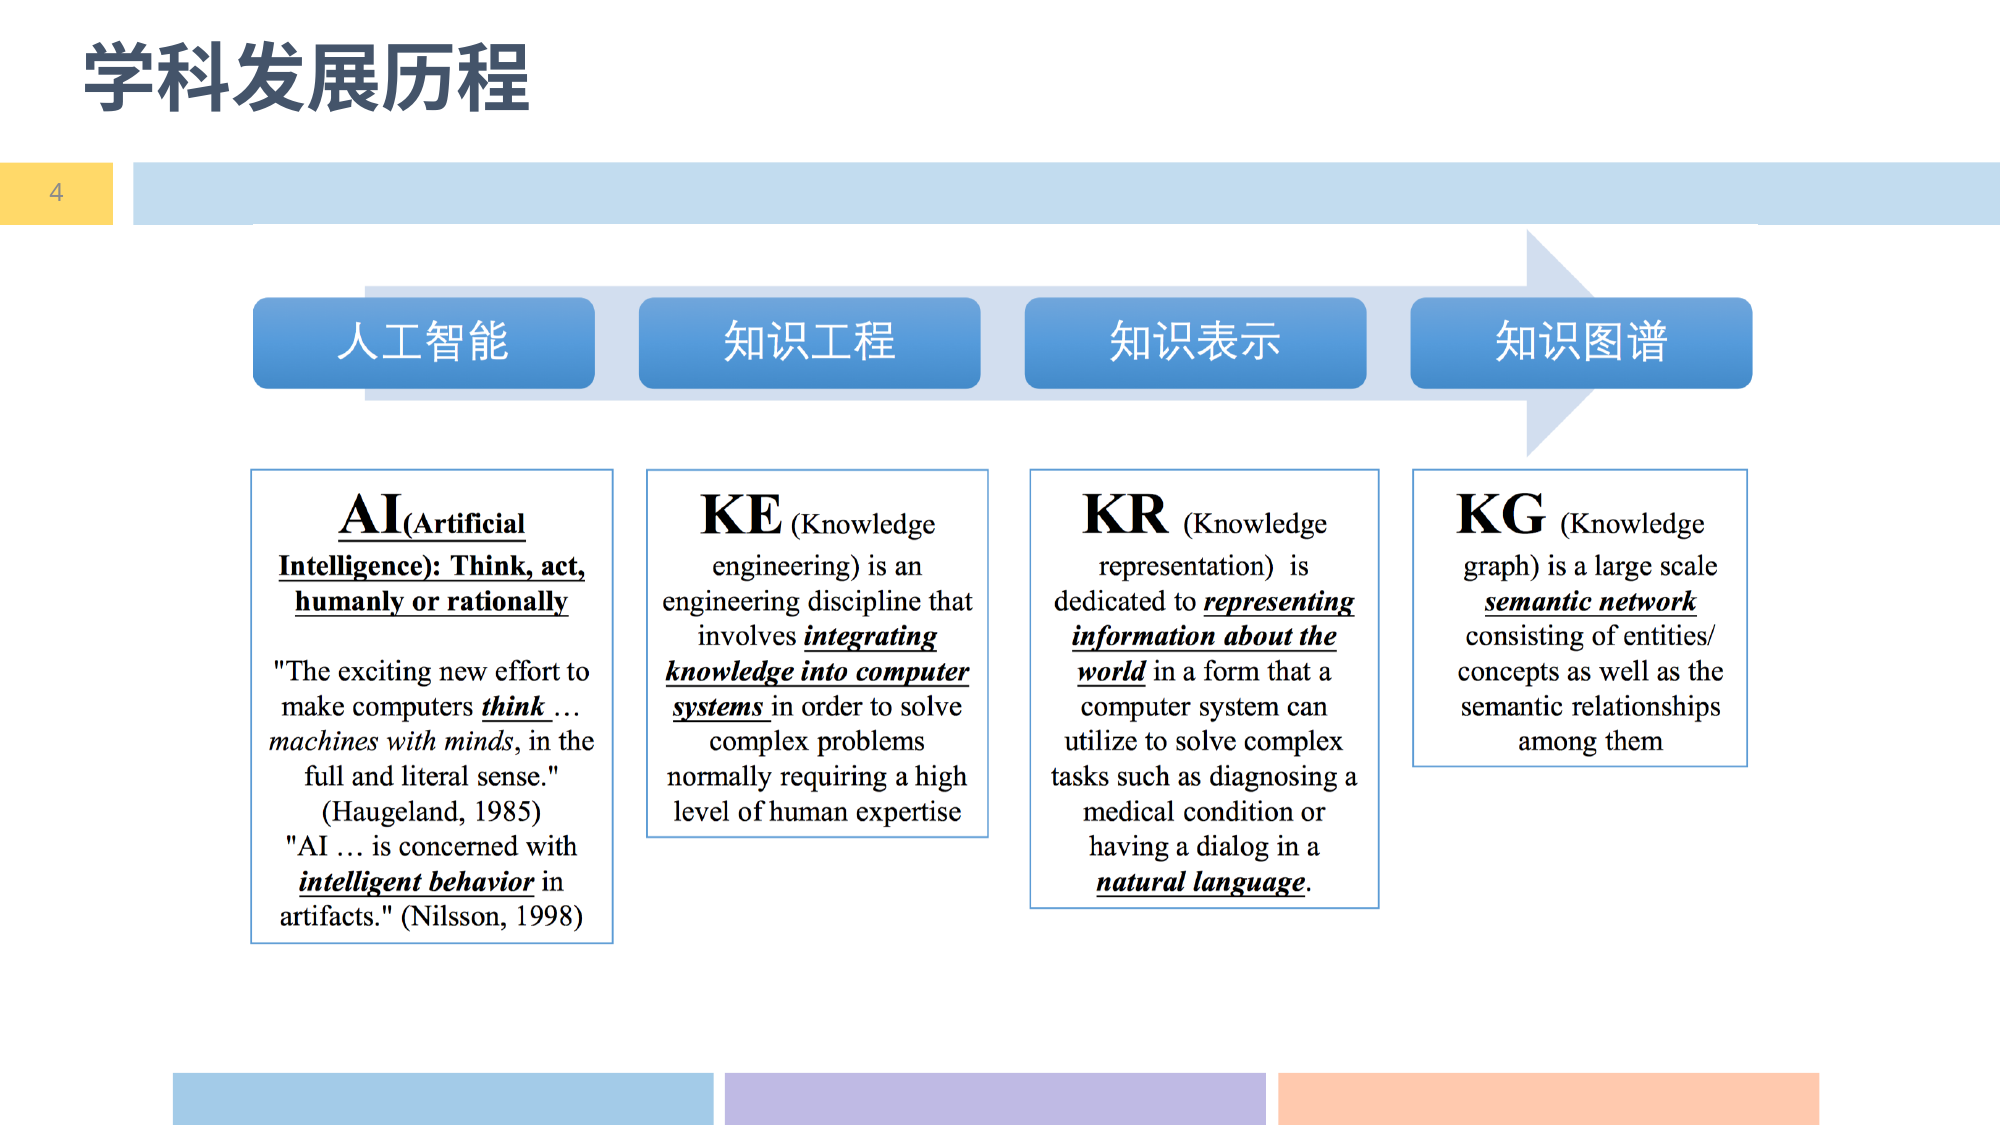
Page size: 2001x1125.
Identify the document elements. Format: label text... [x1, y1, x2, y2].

title 学科发展历程 [66, 0, 1945, 175]
picture [248, 464, 1752, 948]
slide_number 4 [0, 162, 113, 225]
picture [253, 224, 1758, 460]
